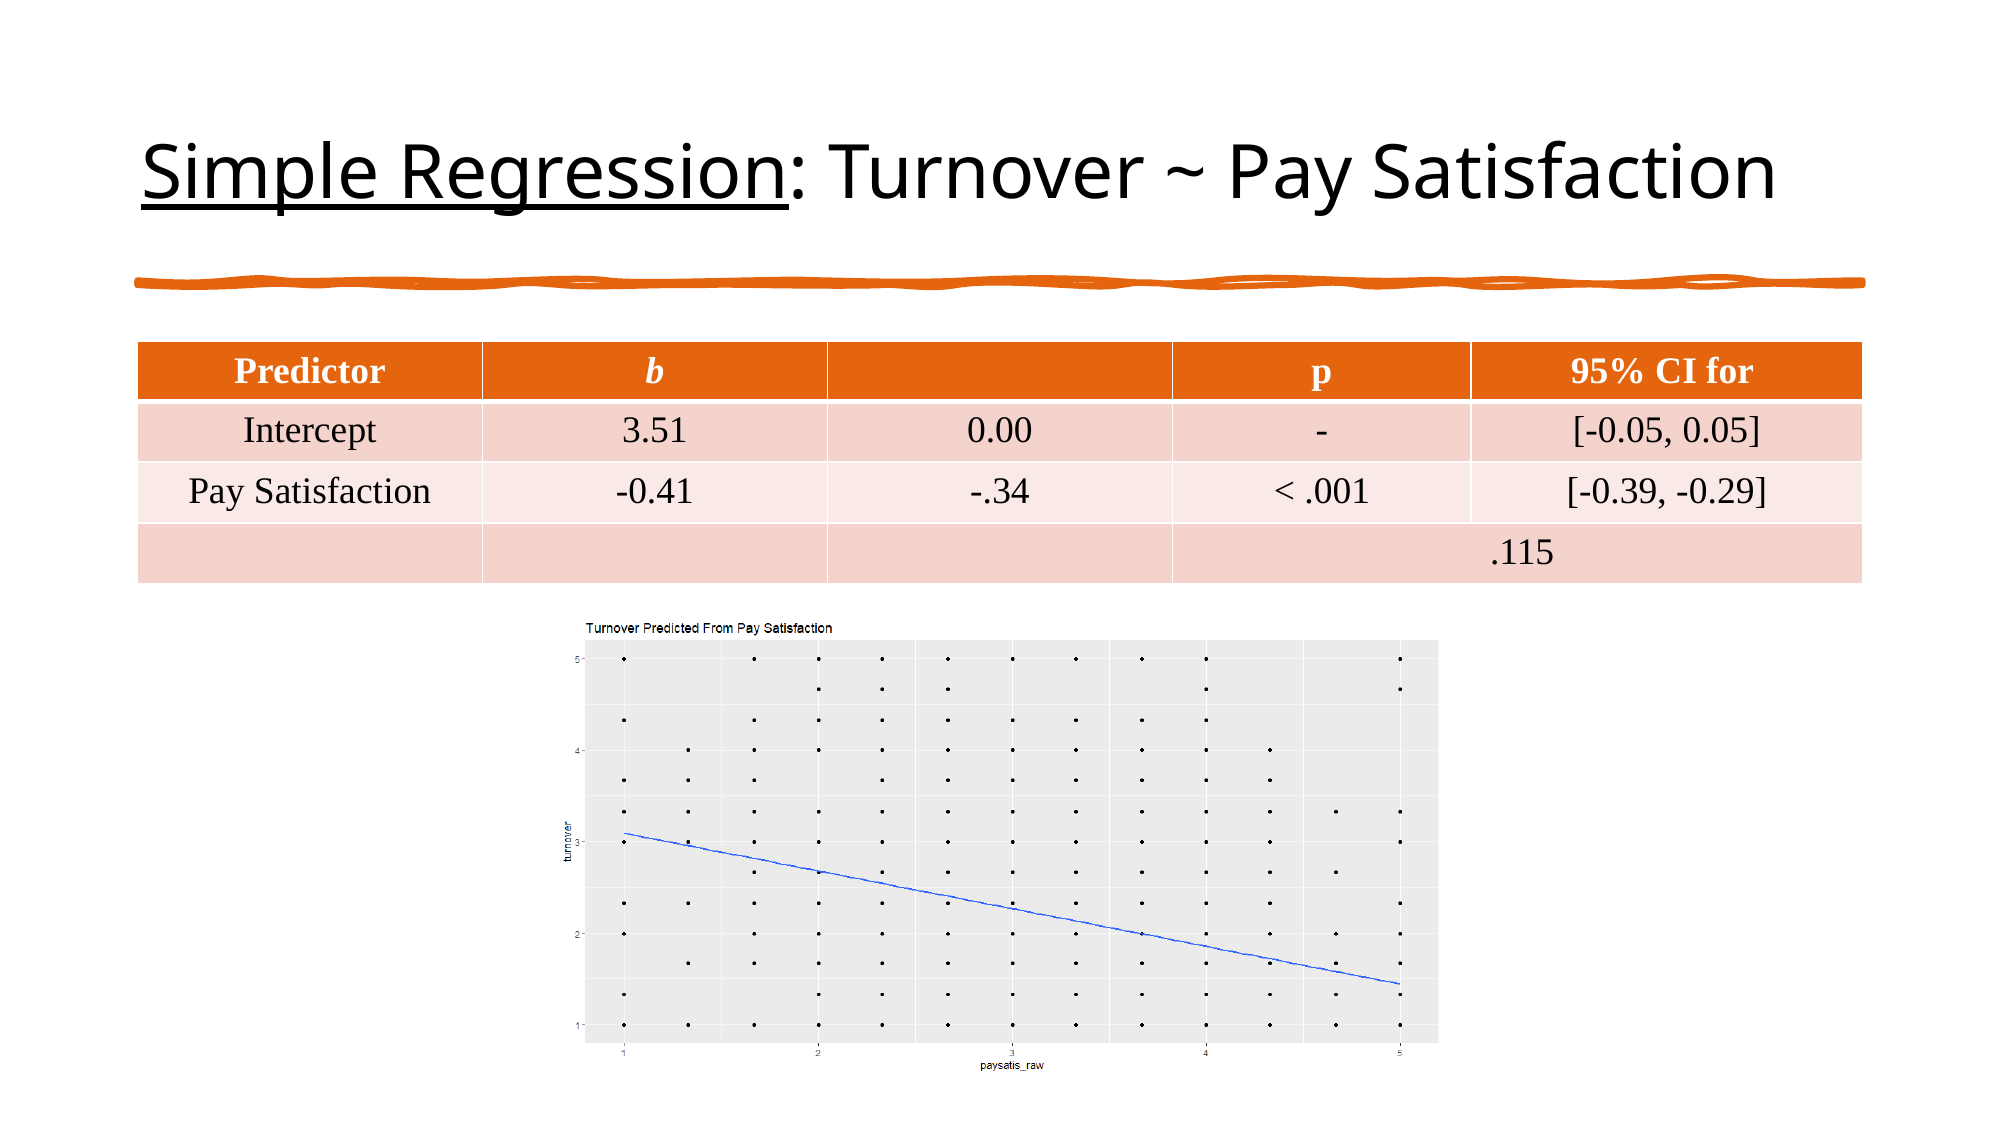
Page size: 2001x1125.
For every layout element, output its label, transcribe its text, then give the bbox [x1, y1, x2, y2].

title Simple Regression: Turnover ~ Pay Satisfaction [126, 59, 1851, 278]
picture [555, 616, 1444, 1076]
